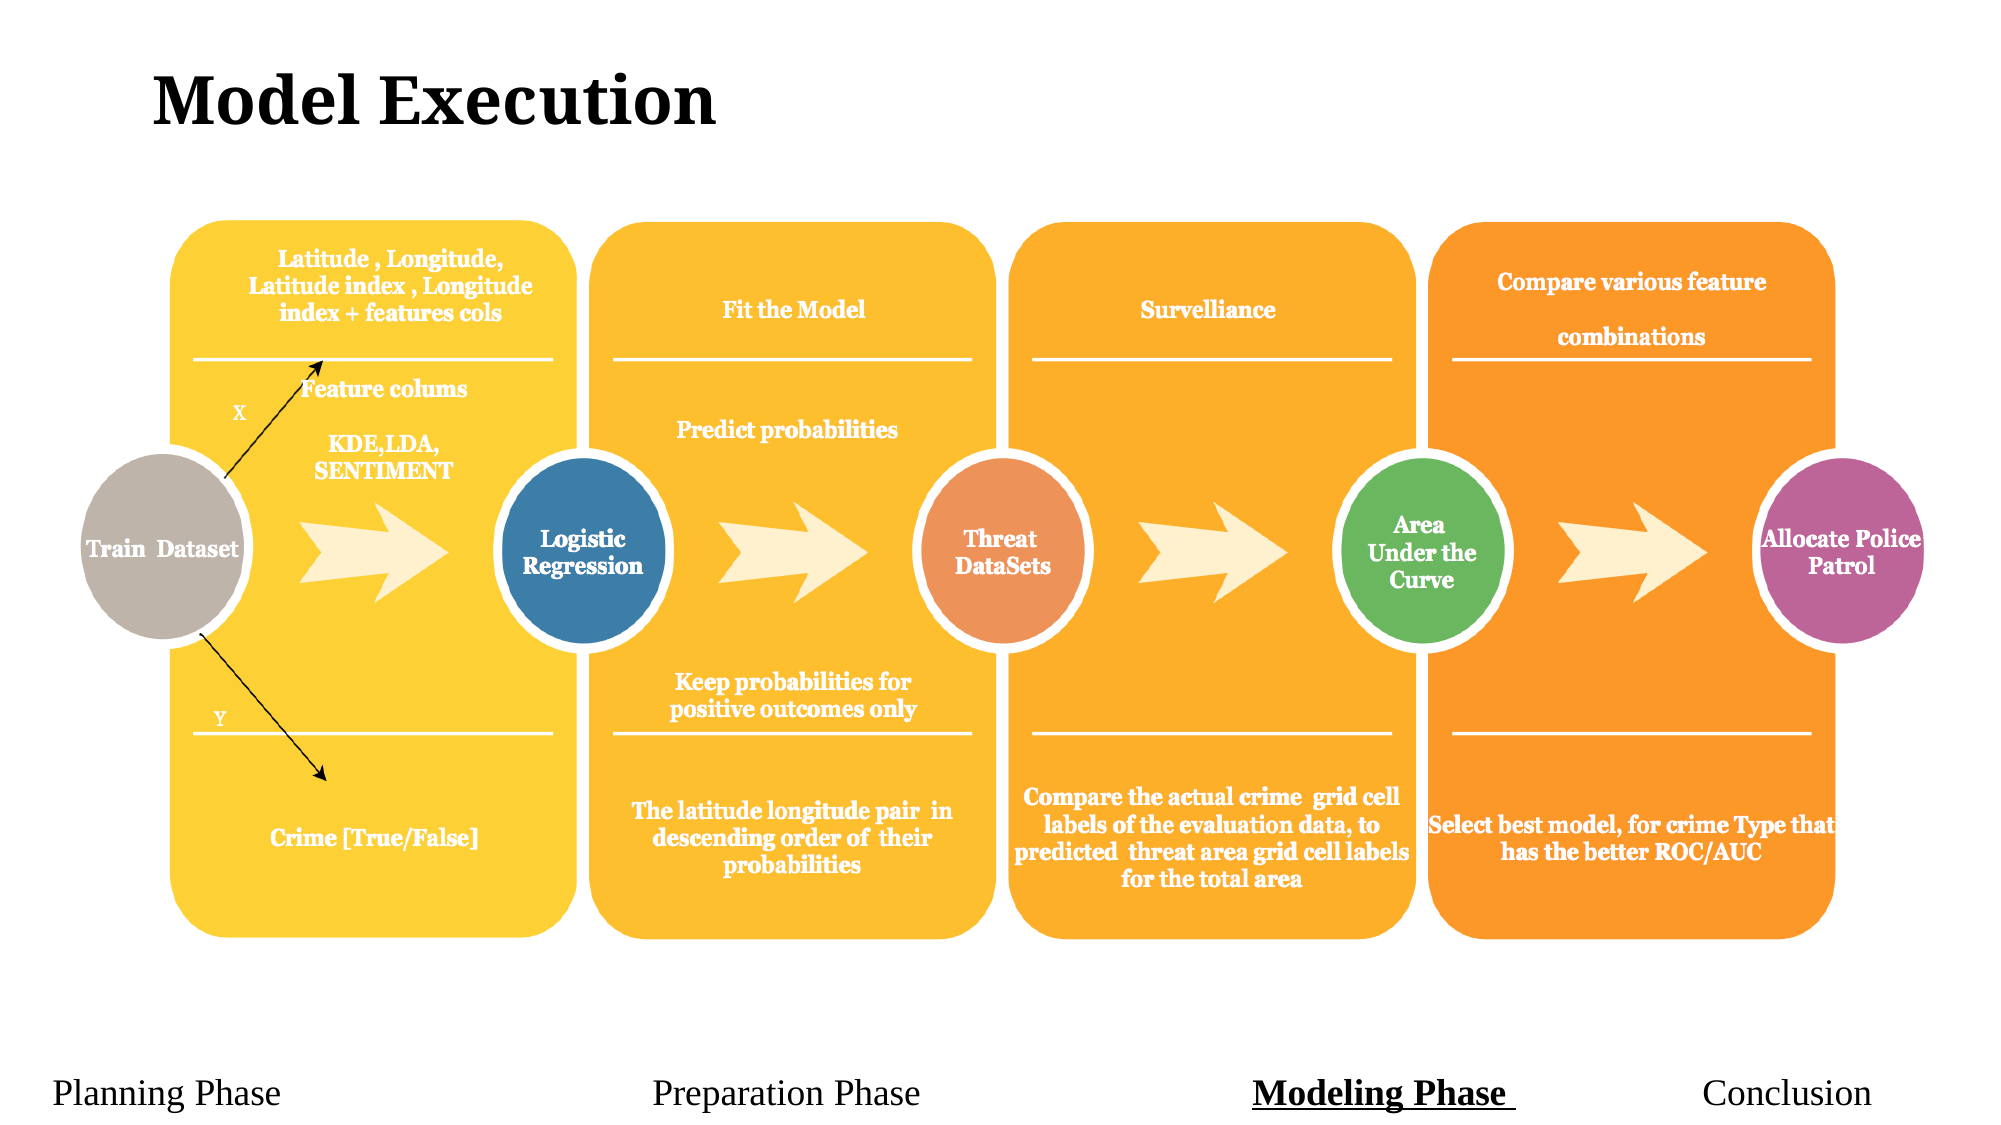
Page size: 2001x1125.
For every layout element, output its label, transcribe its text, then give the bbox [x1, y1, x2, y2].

picture [73, 170, 1961, 978]
text_box Planning Phase Preparation Phase Modeling Phase Conclusion [34, 1060, 1961, 1125]
text_box Model Execution [137, 59, 1863, 170]
